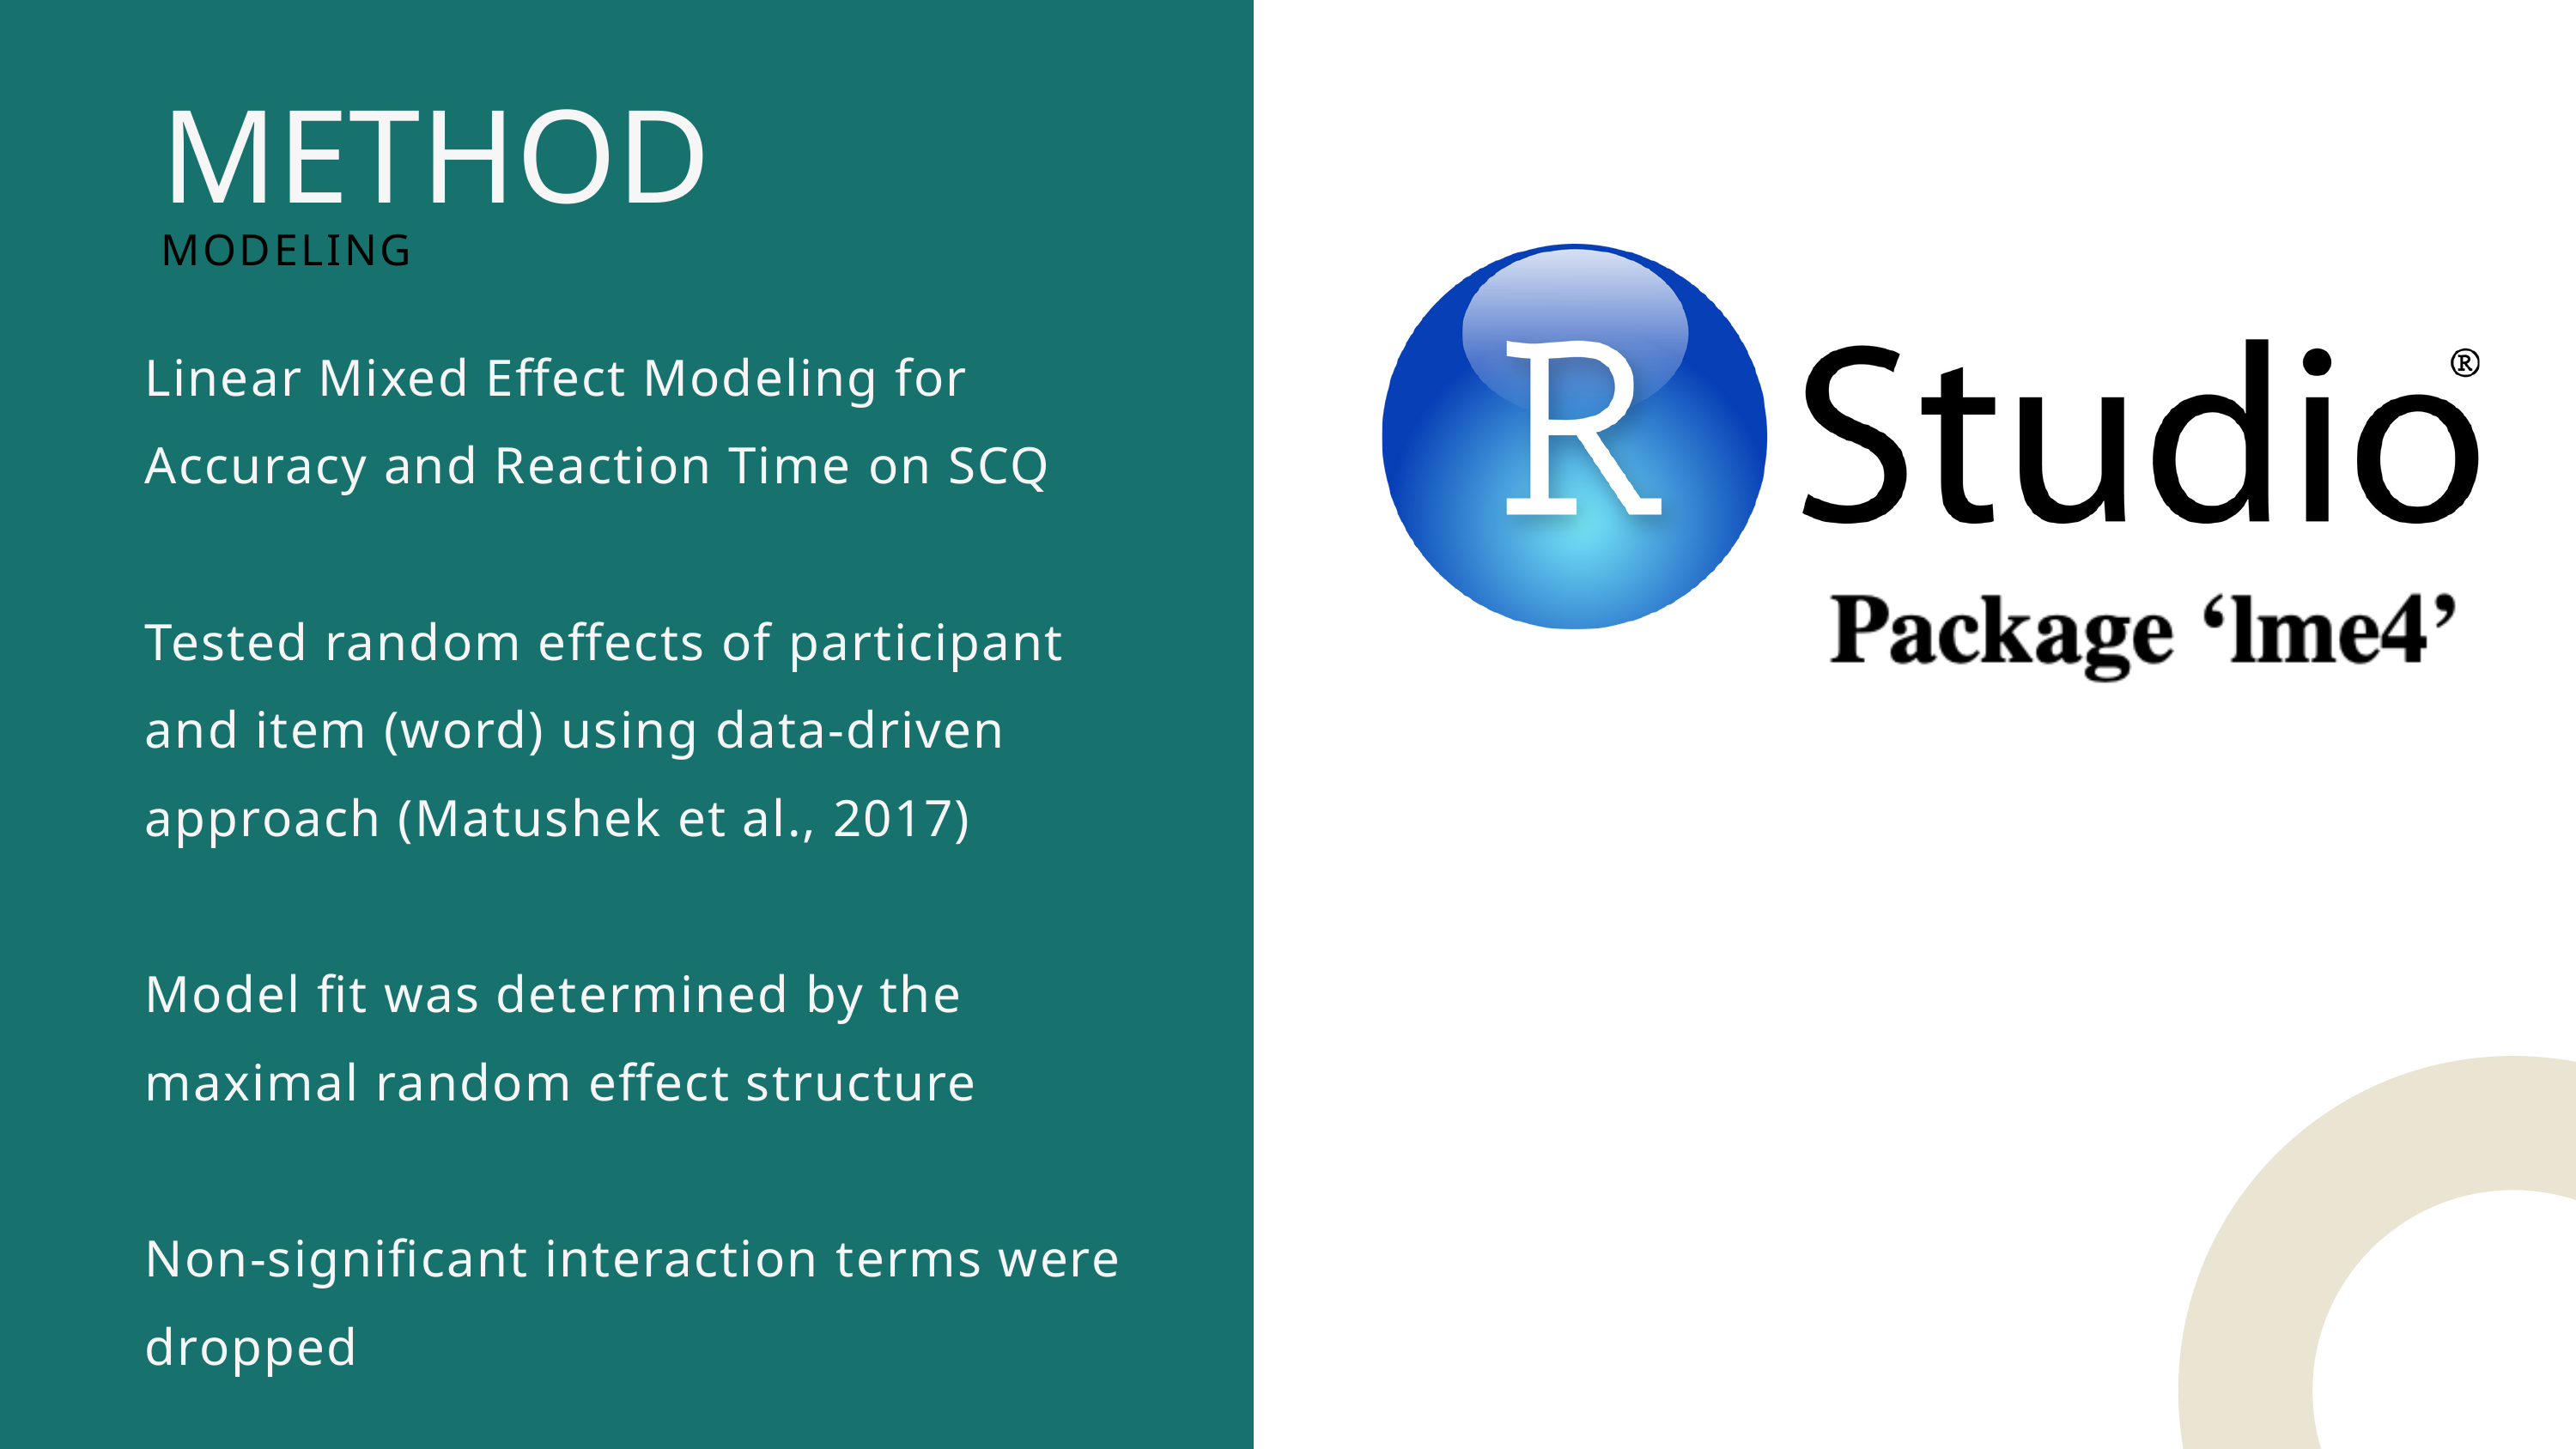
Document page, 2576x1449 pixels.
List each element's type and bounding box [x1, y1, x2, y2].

text_box [1382, 244, 2480, 629]
text_box [1802, 563, 2480, 695]
text_box [2245, 1122, 2576, 1449]
text_box [0, 0, 1255, 1449]
